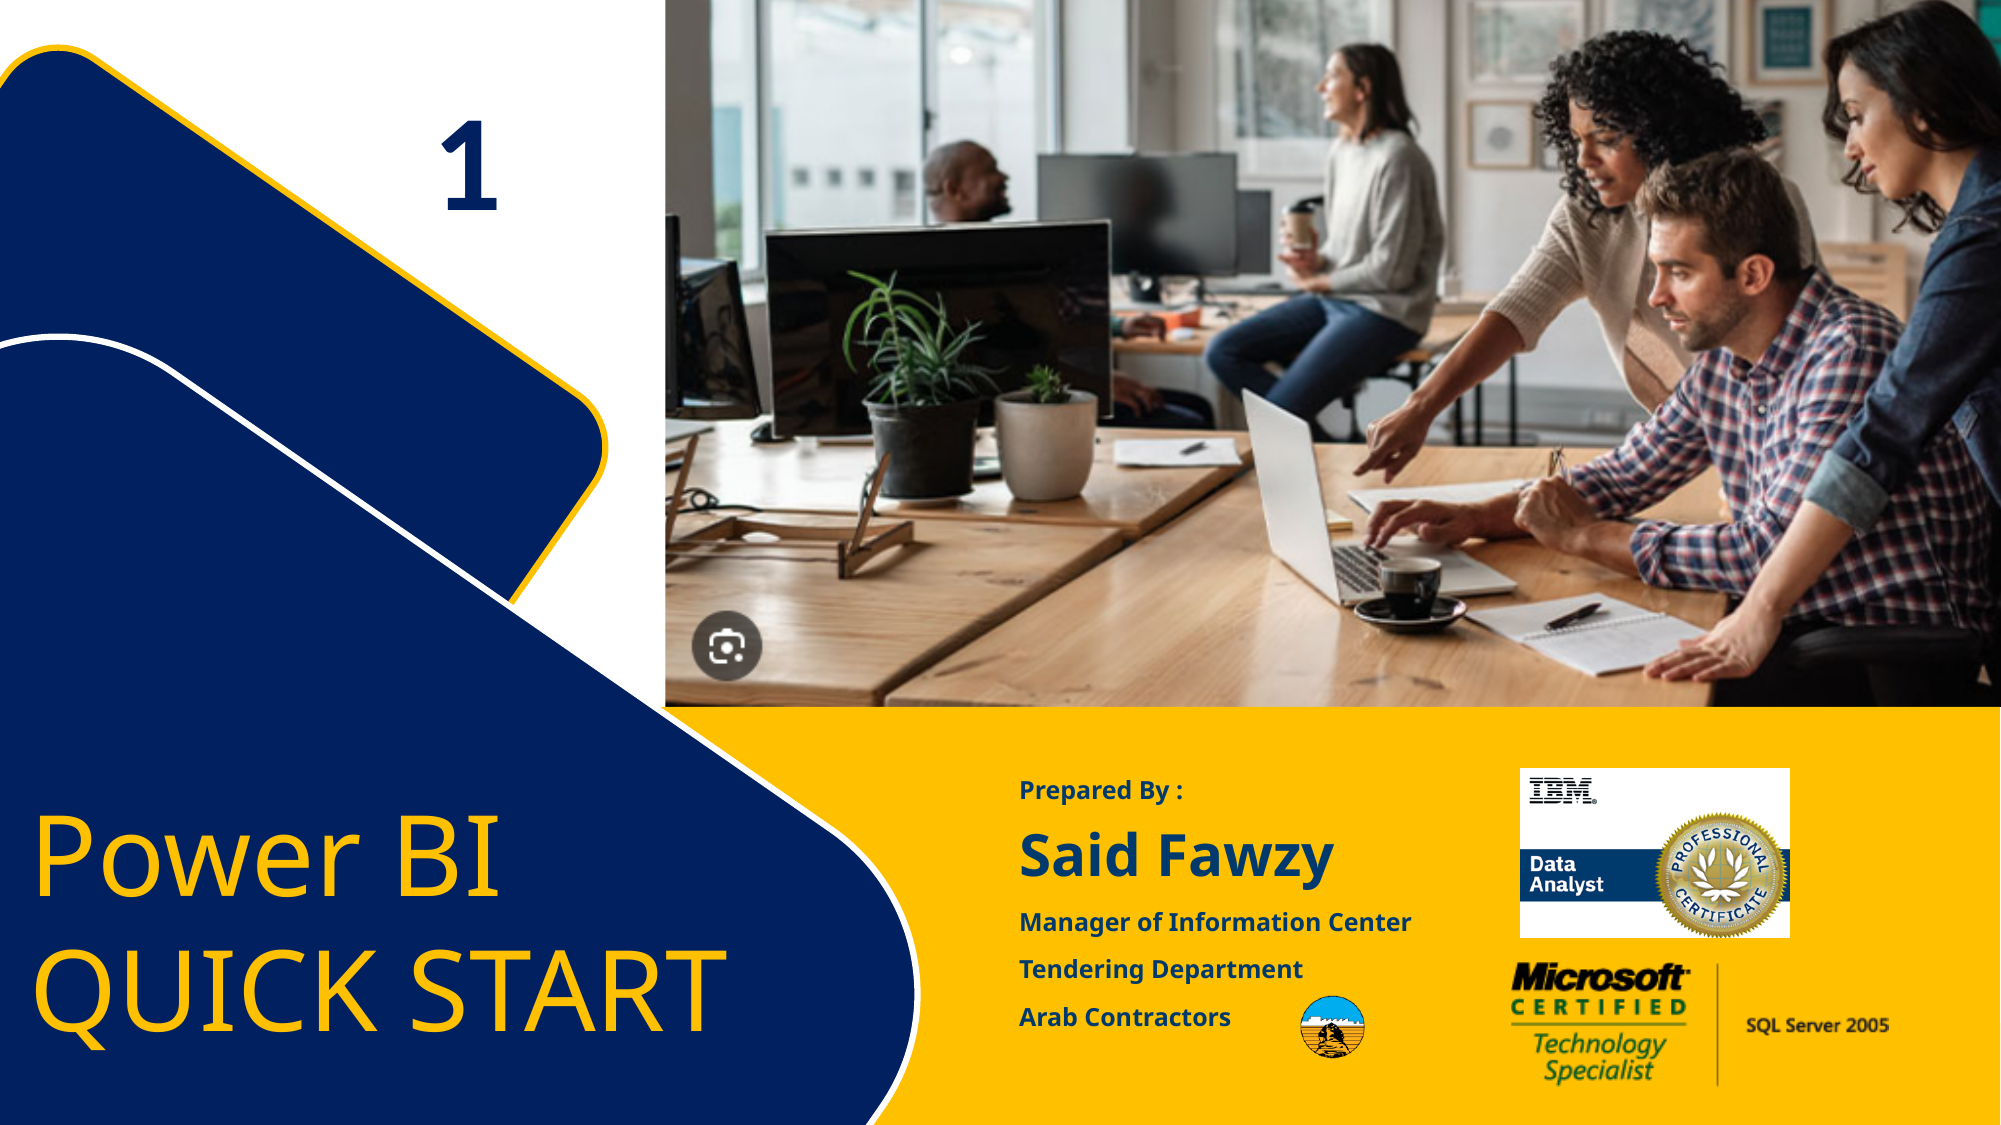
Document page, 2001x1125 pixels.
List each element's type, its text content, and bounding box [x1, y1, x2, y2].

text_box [1004, 768, 1889, 1087]
text_box 1 [417, 65, 518, 192]
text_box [0, 192, 2000, 1125]
picture [0, 0, 2001, 1125]
